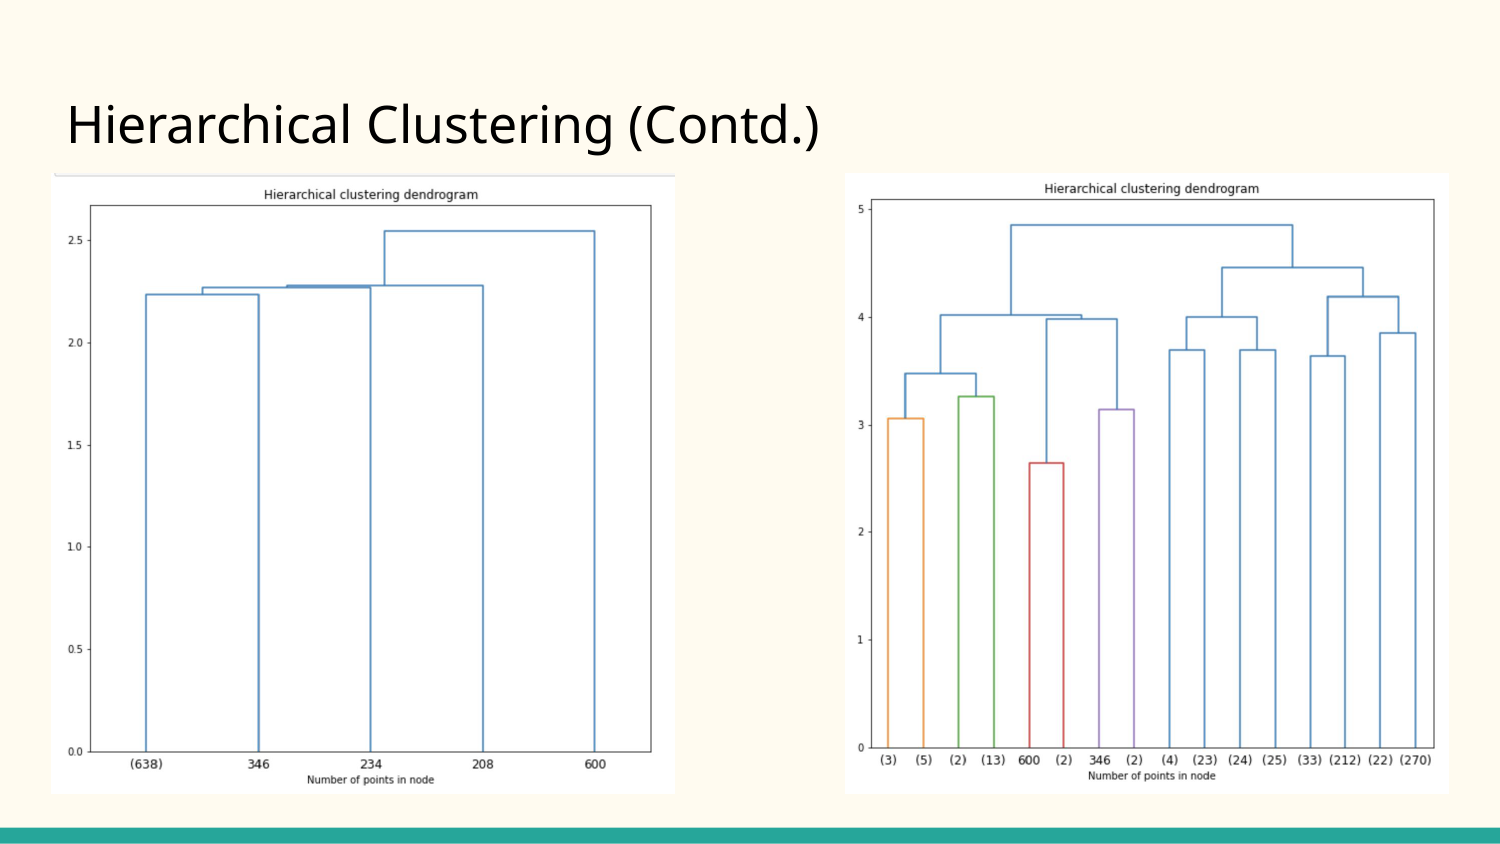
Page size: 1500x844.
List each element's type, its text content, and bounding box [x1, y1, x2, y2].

picture [845, 173, 1450, 794]
title Hierarchical Clustering (Contd.) [51, 72, 1449, 174]
picture [50, 173, 675, 794]
